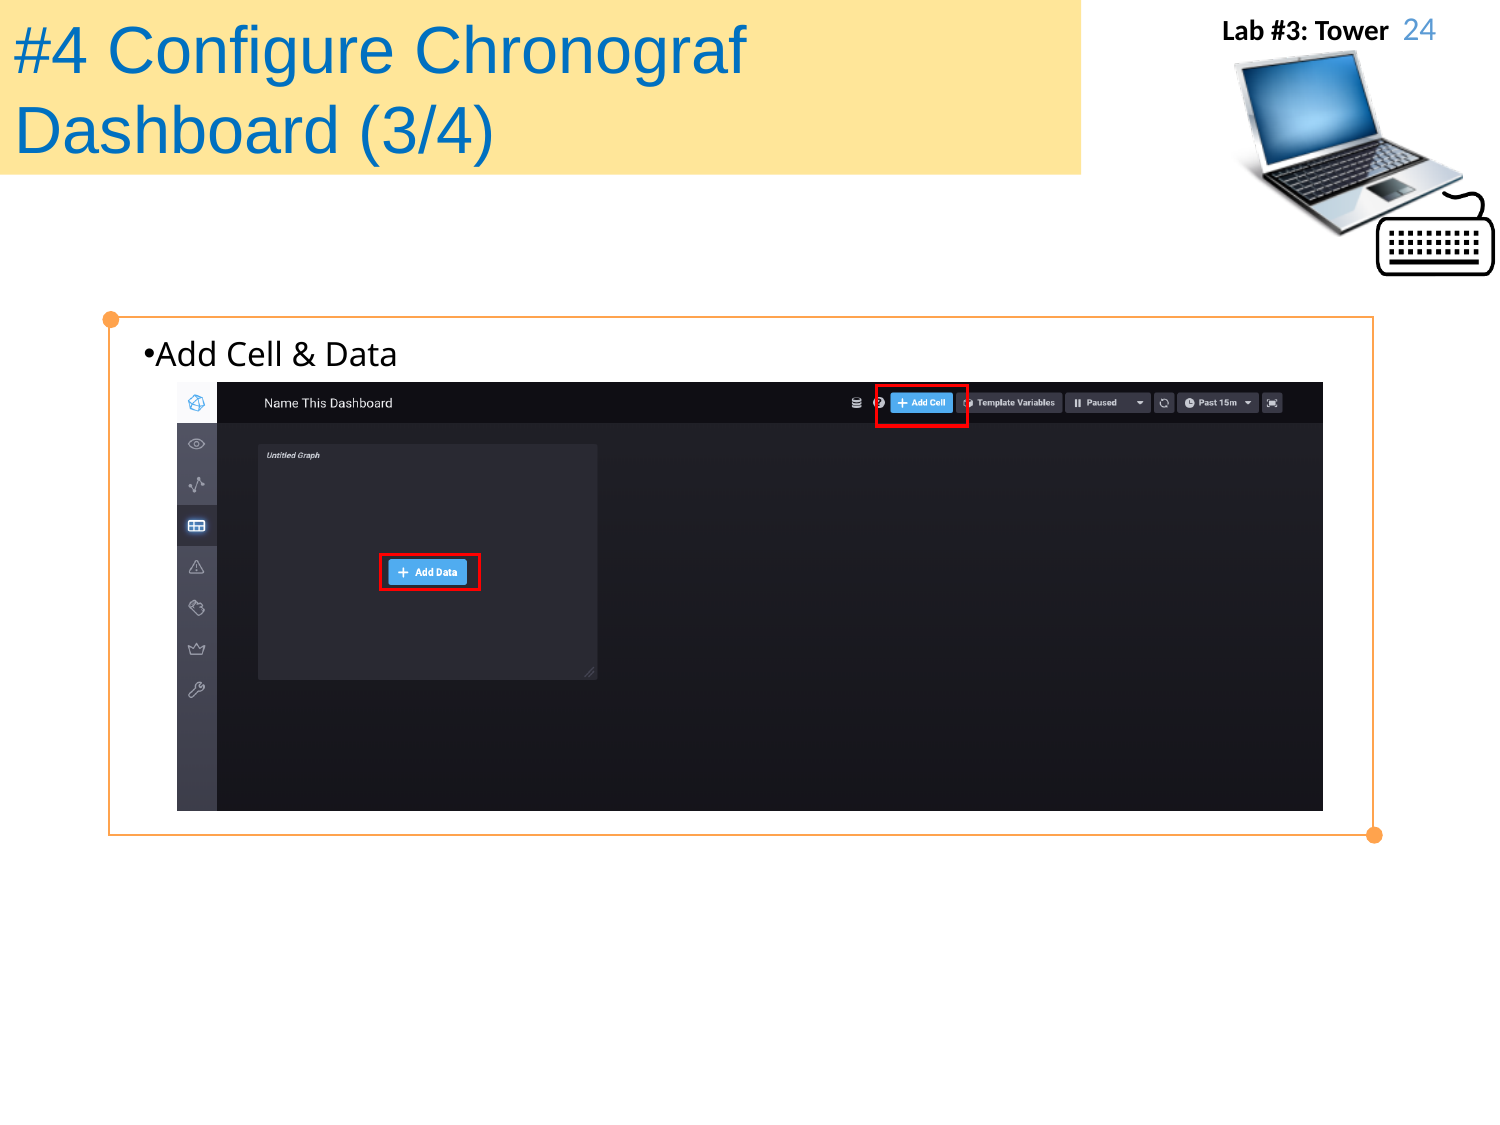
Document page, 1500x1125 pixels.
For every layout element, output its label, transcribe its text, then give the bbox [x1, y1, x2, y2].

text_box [102, 311, 1383, 844]
text_box #4 Configure Chronograf Dashboard (3/4) [0, 0, 1082, 175]
picture [1231, 49, 1500, 326]
